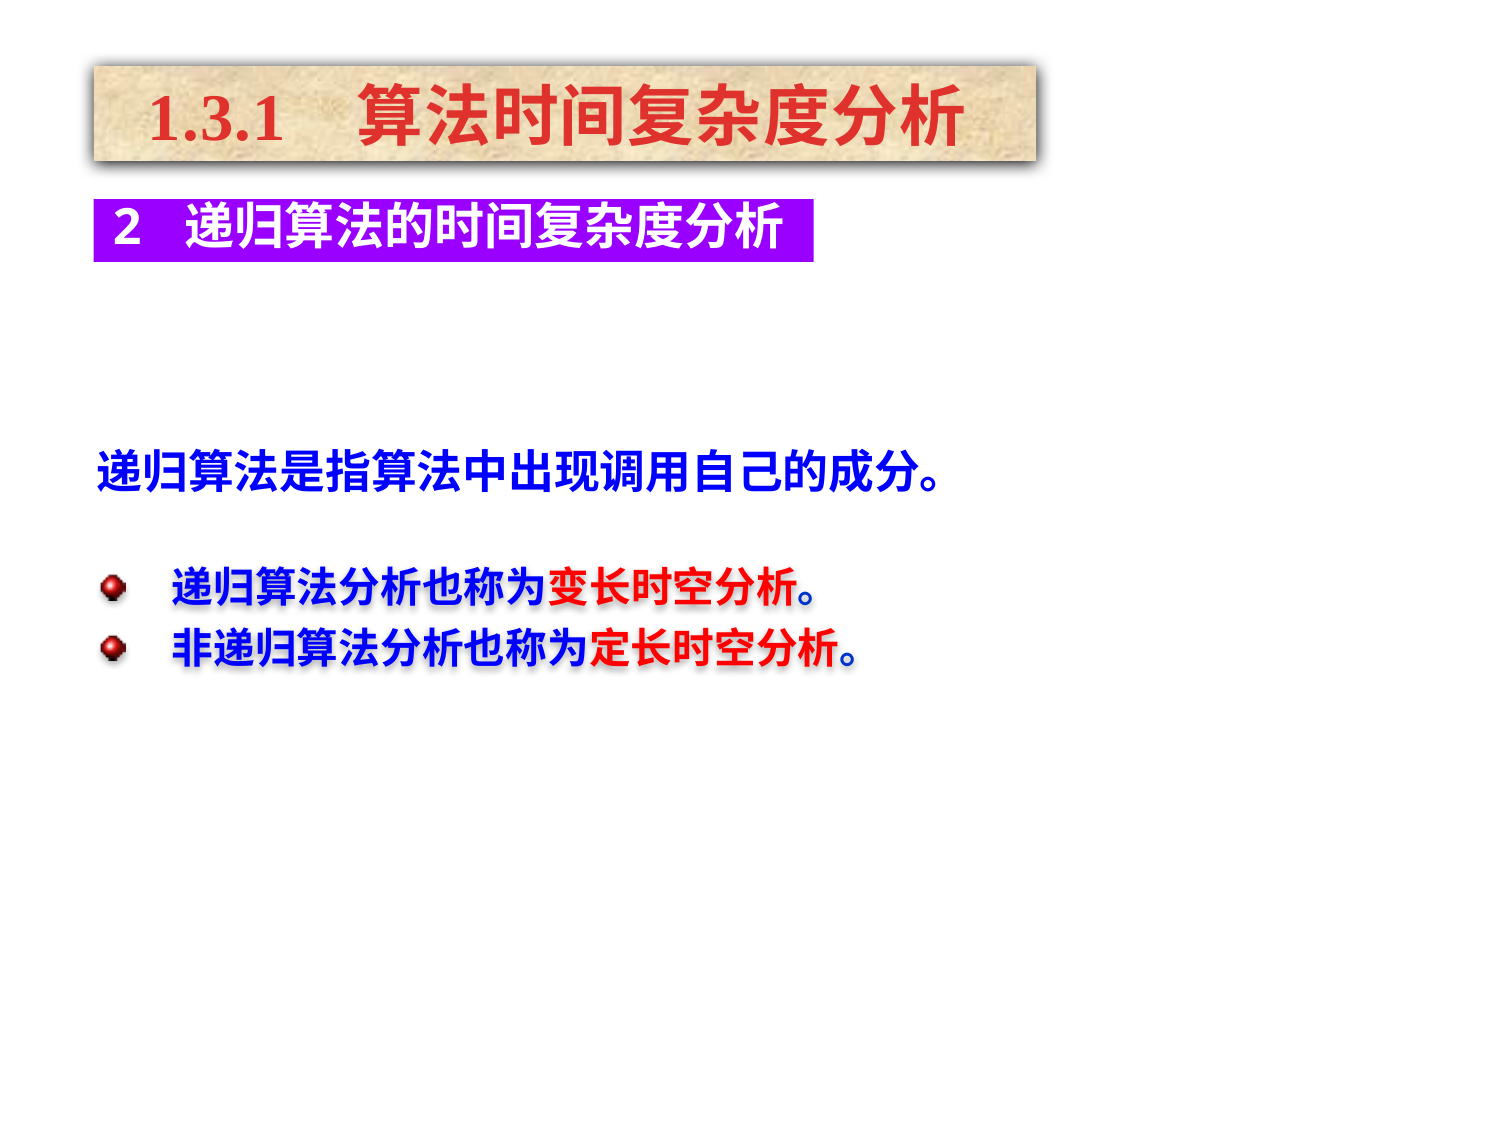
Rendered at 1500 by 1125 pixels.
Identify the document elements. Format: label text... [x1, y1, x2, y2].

text_box 1.3.1 算法时间复杂度分析 [93, 66, 1037, 161]
picture [96, 631, 126, 661]
text_box 递归算法分析也称为变长时空分析。 非递归算法分析也称为定长时空分析。 [81, 563, 1207, 679]
text_box 2 递归算法的时间复杂度分析 [93, 199, 814, 262]
text_box 递归算法是指算法中出现调用自己的成分。 [81, 445, 1149, 505]
picture [96, 570, 126, 601]
